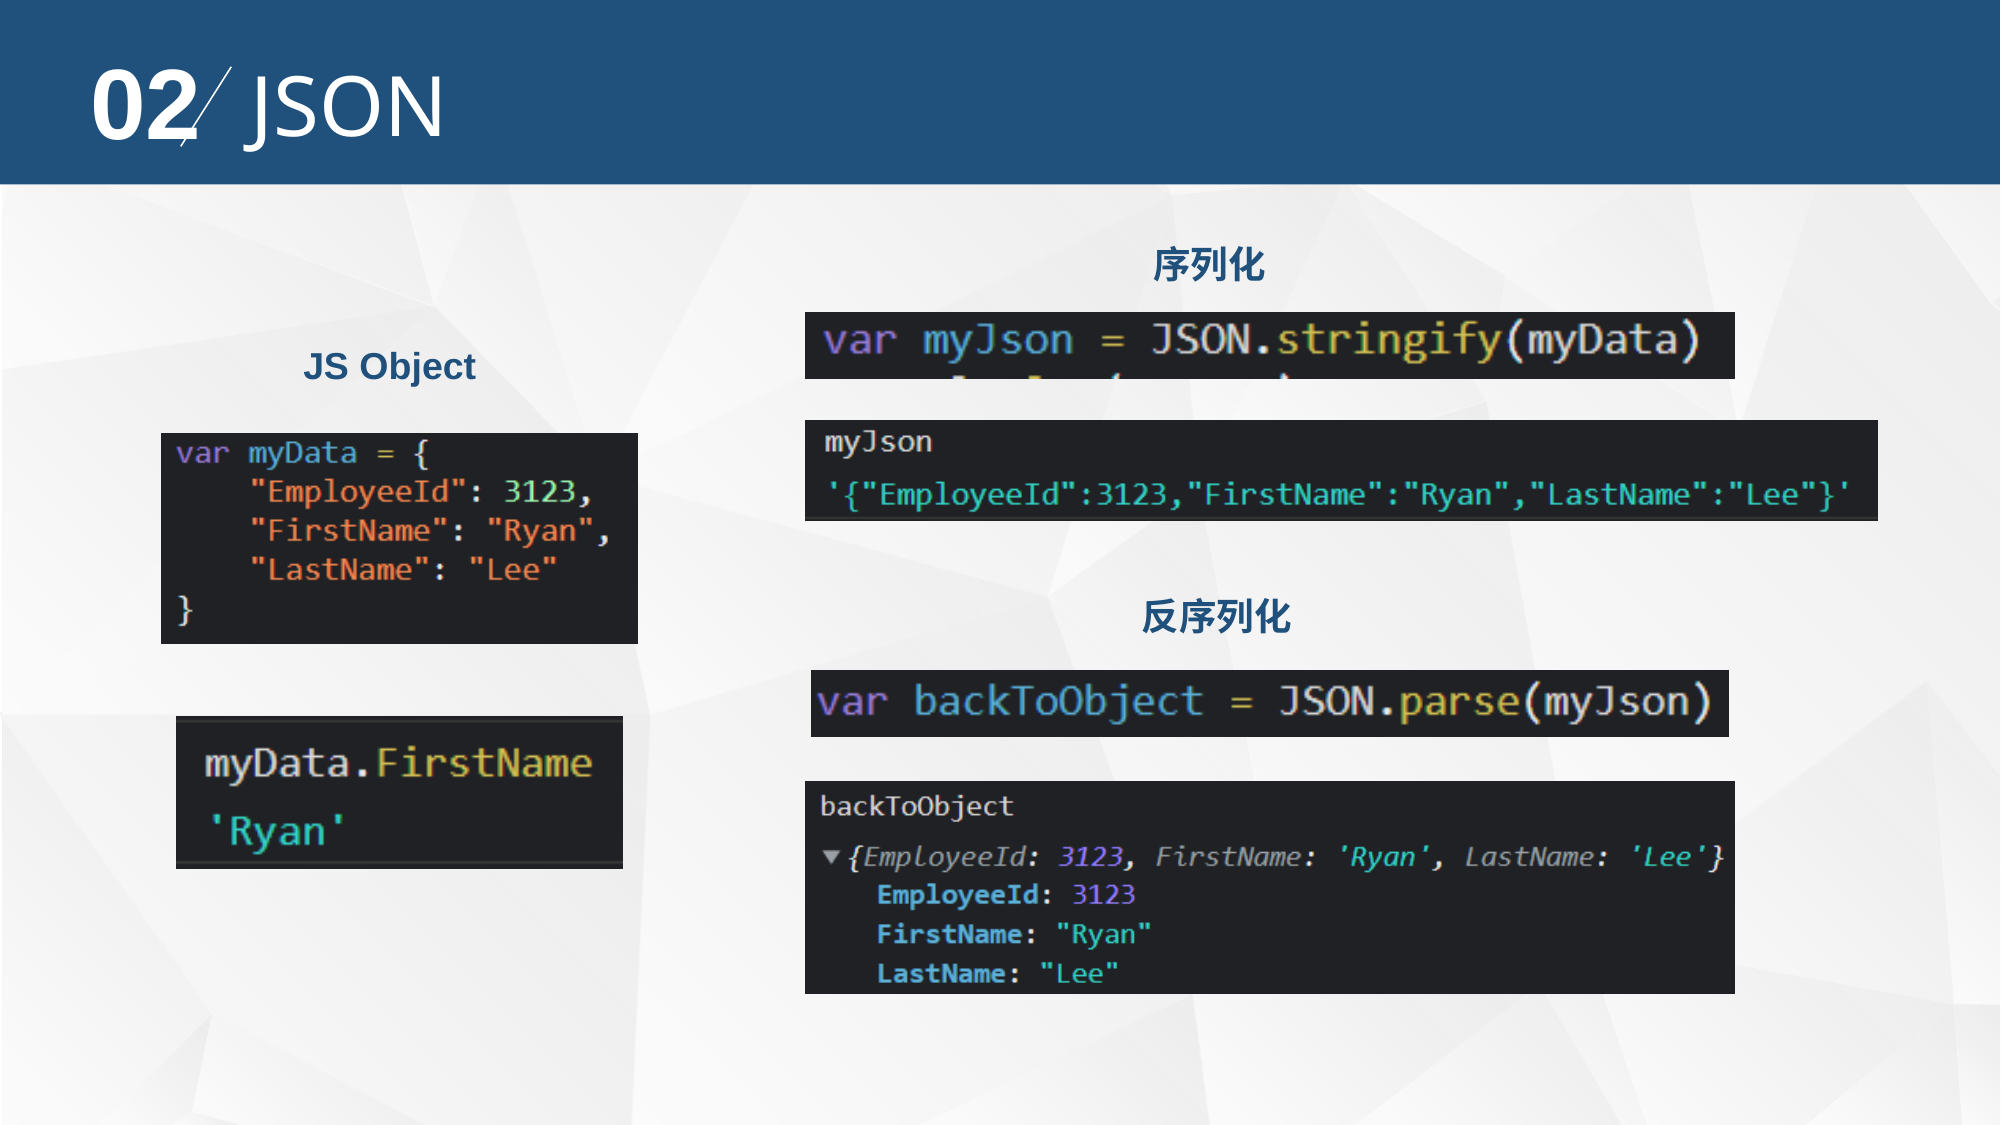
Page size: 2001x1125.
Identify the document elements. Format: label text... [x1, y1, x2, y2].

text_box JS Object [288, 312, 511, 394]
text_box 反序列化 [1126, 562, 1350, 644]
picture [0, 0, 2001, 1125]
list 02 [75, 45, 218, 212]
list JSON [235, 57, 989, 139]
text_box 序列化 [1138, 211, 1361, 293]
